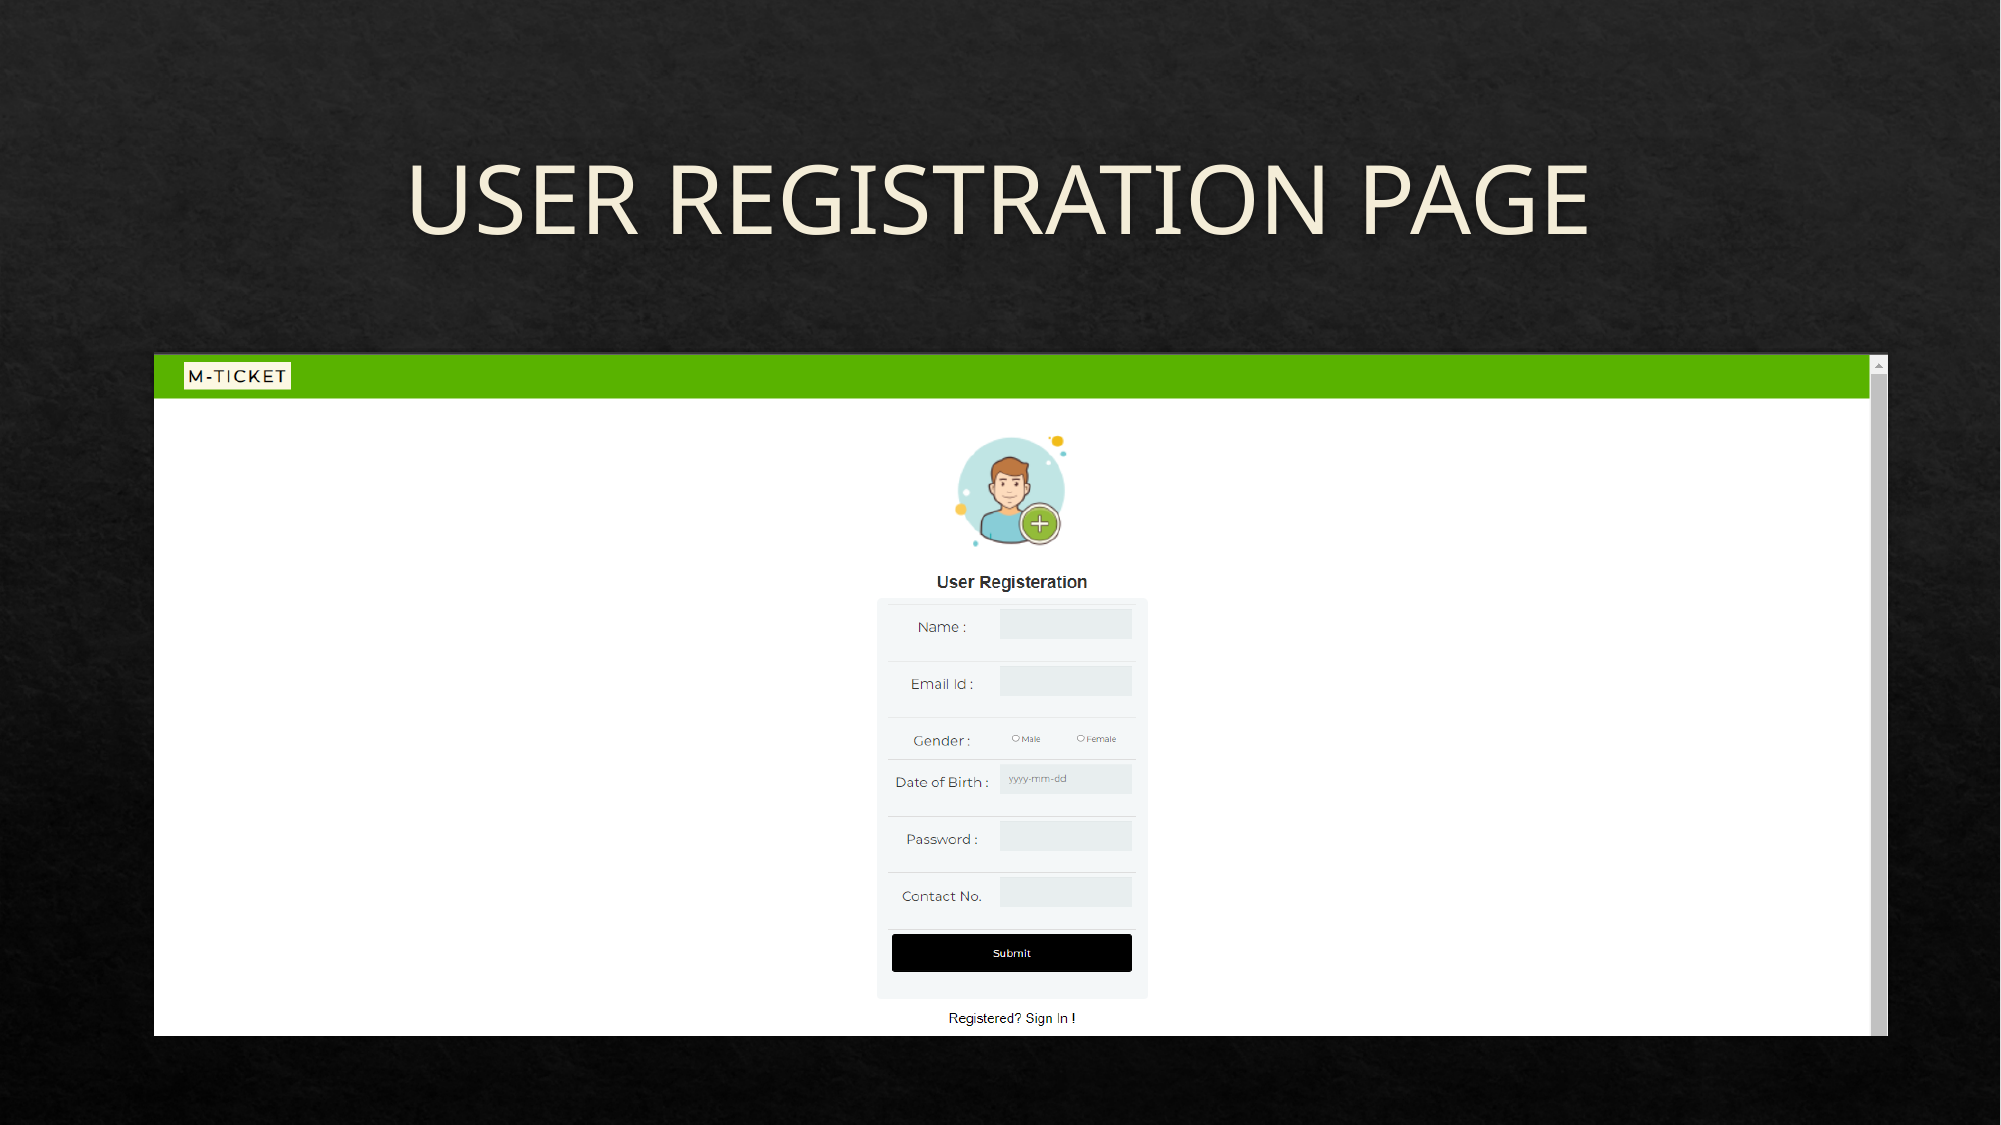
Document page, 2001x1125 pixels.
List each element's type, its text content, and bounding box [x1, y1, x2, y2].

title USER REGISTRATION PAGE [149, 99, 1849, 307]
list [154, 351, 1888, 1036]
